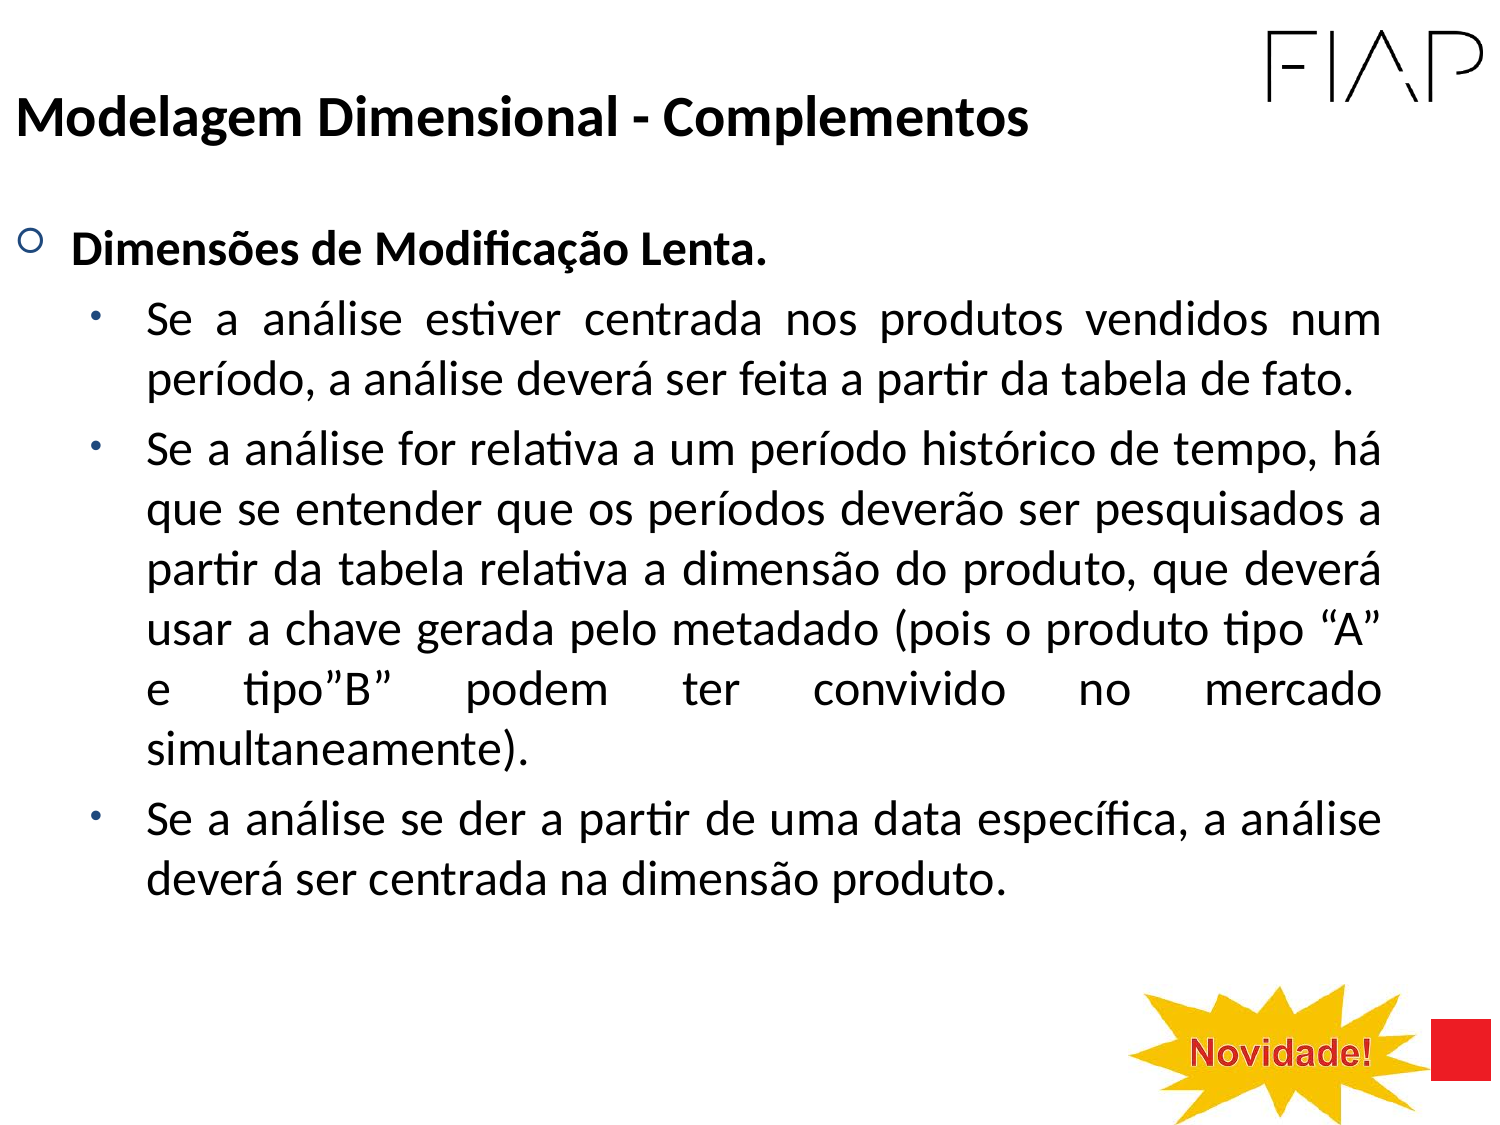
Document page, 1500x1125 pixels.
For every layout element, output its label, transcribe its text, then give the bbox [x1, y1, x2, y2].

text_box Dimensões de Modificação Lenta. Se a análise estiver centrada nos produtos vendidos num período, a análise deverá ser feita a partir da tabela de fato. Se a análise for relativa a um período histórico de tempo, há que se entender que os períodos deverão ser pesquisados a partir da tabela relativa a dimensão do produto, que deverá usar a chave gerada pelo metadado (pois o produto tipo “A” e tipo”B” podem ter convivido no mercado simultaneamente). Se a análise se der a partir de uma data específica, a análise deverá ser centrada na dimensão produto. [0, 207, 1399, 1106]
picture [1267, 30, 1483, 102]
picture [1127, 984, 1491, 1125]
text_box [37, 137, 1412, 983]
title Modelagem Dimensional - Complementos [0, 30, 1205, 197]
